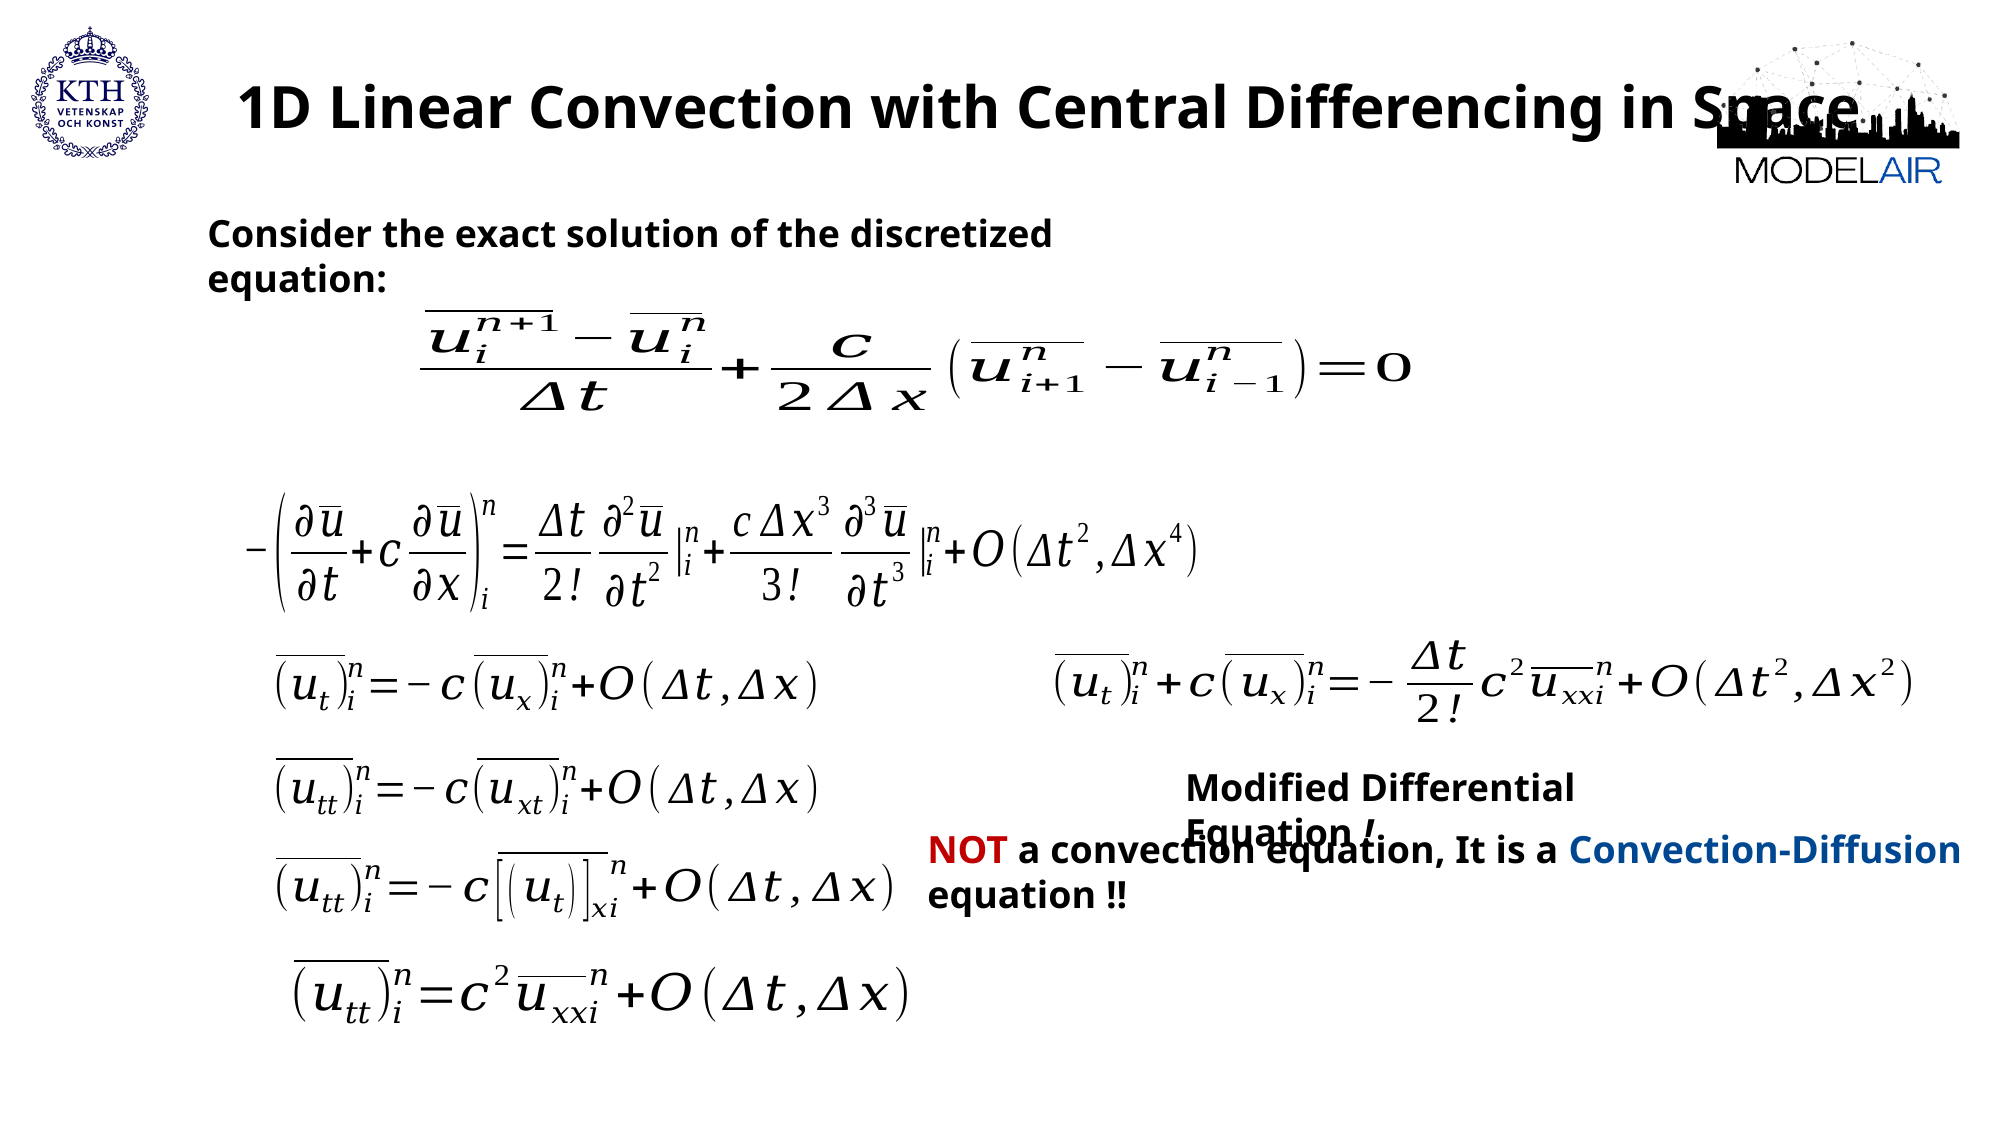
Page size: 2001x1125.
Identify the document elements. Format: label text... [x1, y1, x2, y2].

picture [1703, 29, 1978, 198]
text_box NOT a convection equation, It is a Convection-Diffusion equation !! [912, 818, 2000, 924]
text_box Consider the exact solution of the discretized equation: [192, 202, 1198, 307]
text_box 1D Linear Convection with Central Differencing in Space [221, 63, 1703, 148]
text_box Modified Differential Equation ! [1170, 757, 1727, 818]
picture [31, 26, 149, 158]
